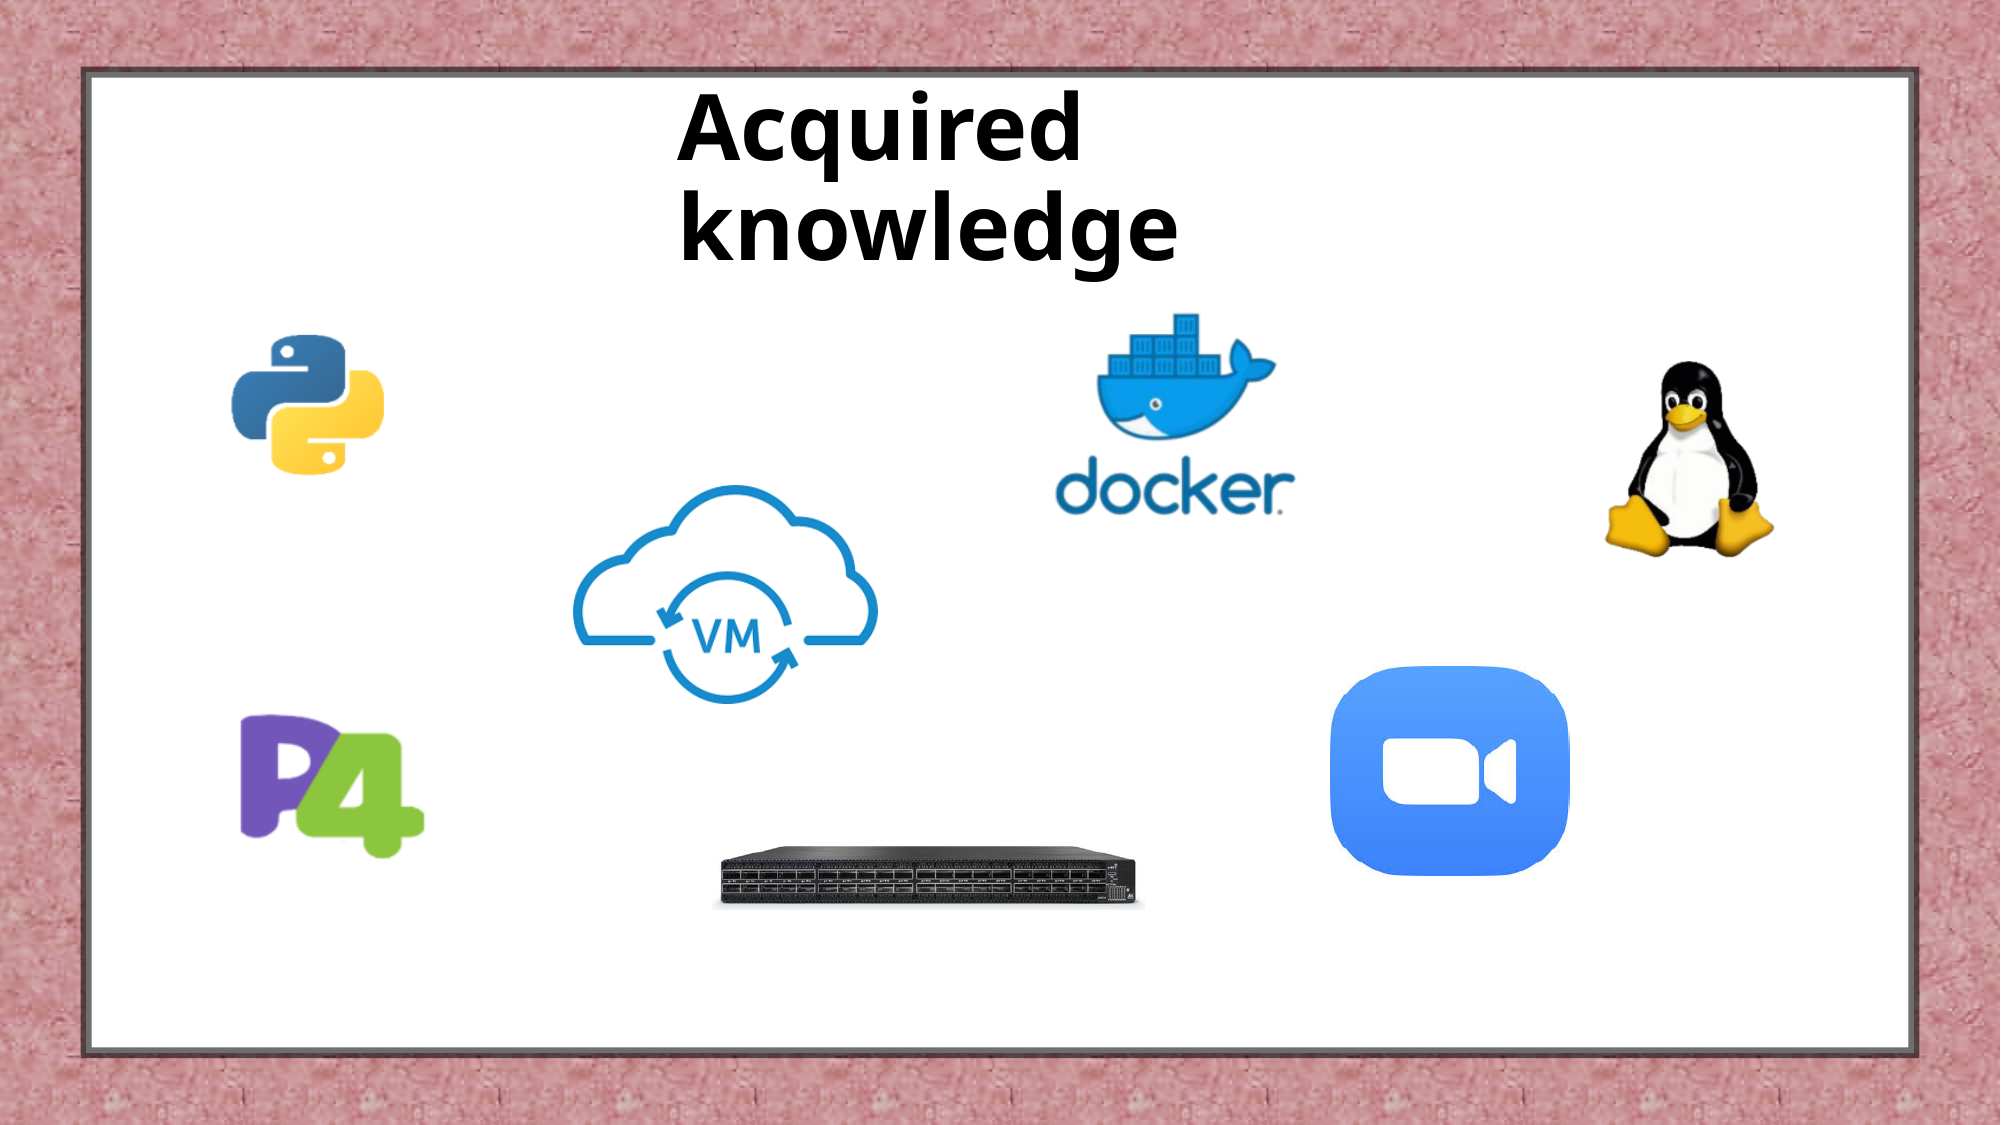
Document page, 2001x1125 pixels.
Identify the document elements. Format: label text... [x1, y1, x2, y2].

picture [573, 485, 878, 704]
picture [711, 835, 1146, 917]
picture [1330, 666, 1570, 877]
picture [223, 307, 407, 493]
text_box [85, 71, 1915, 1054]
text_box Acquired knowledge [662, 72, 1535, 290]
text_box [0, 0, 2000, 1125]
picture [1040, 293, 1320, 546]
picture [210, 692, 449, 878]
picture [1587, 344, 1780, 563]
